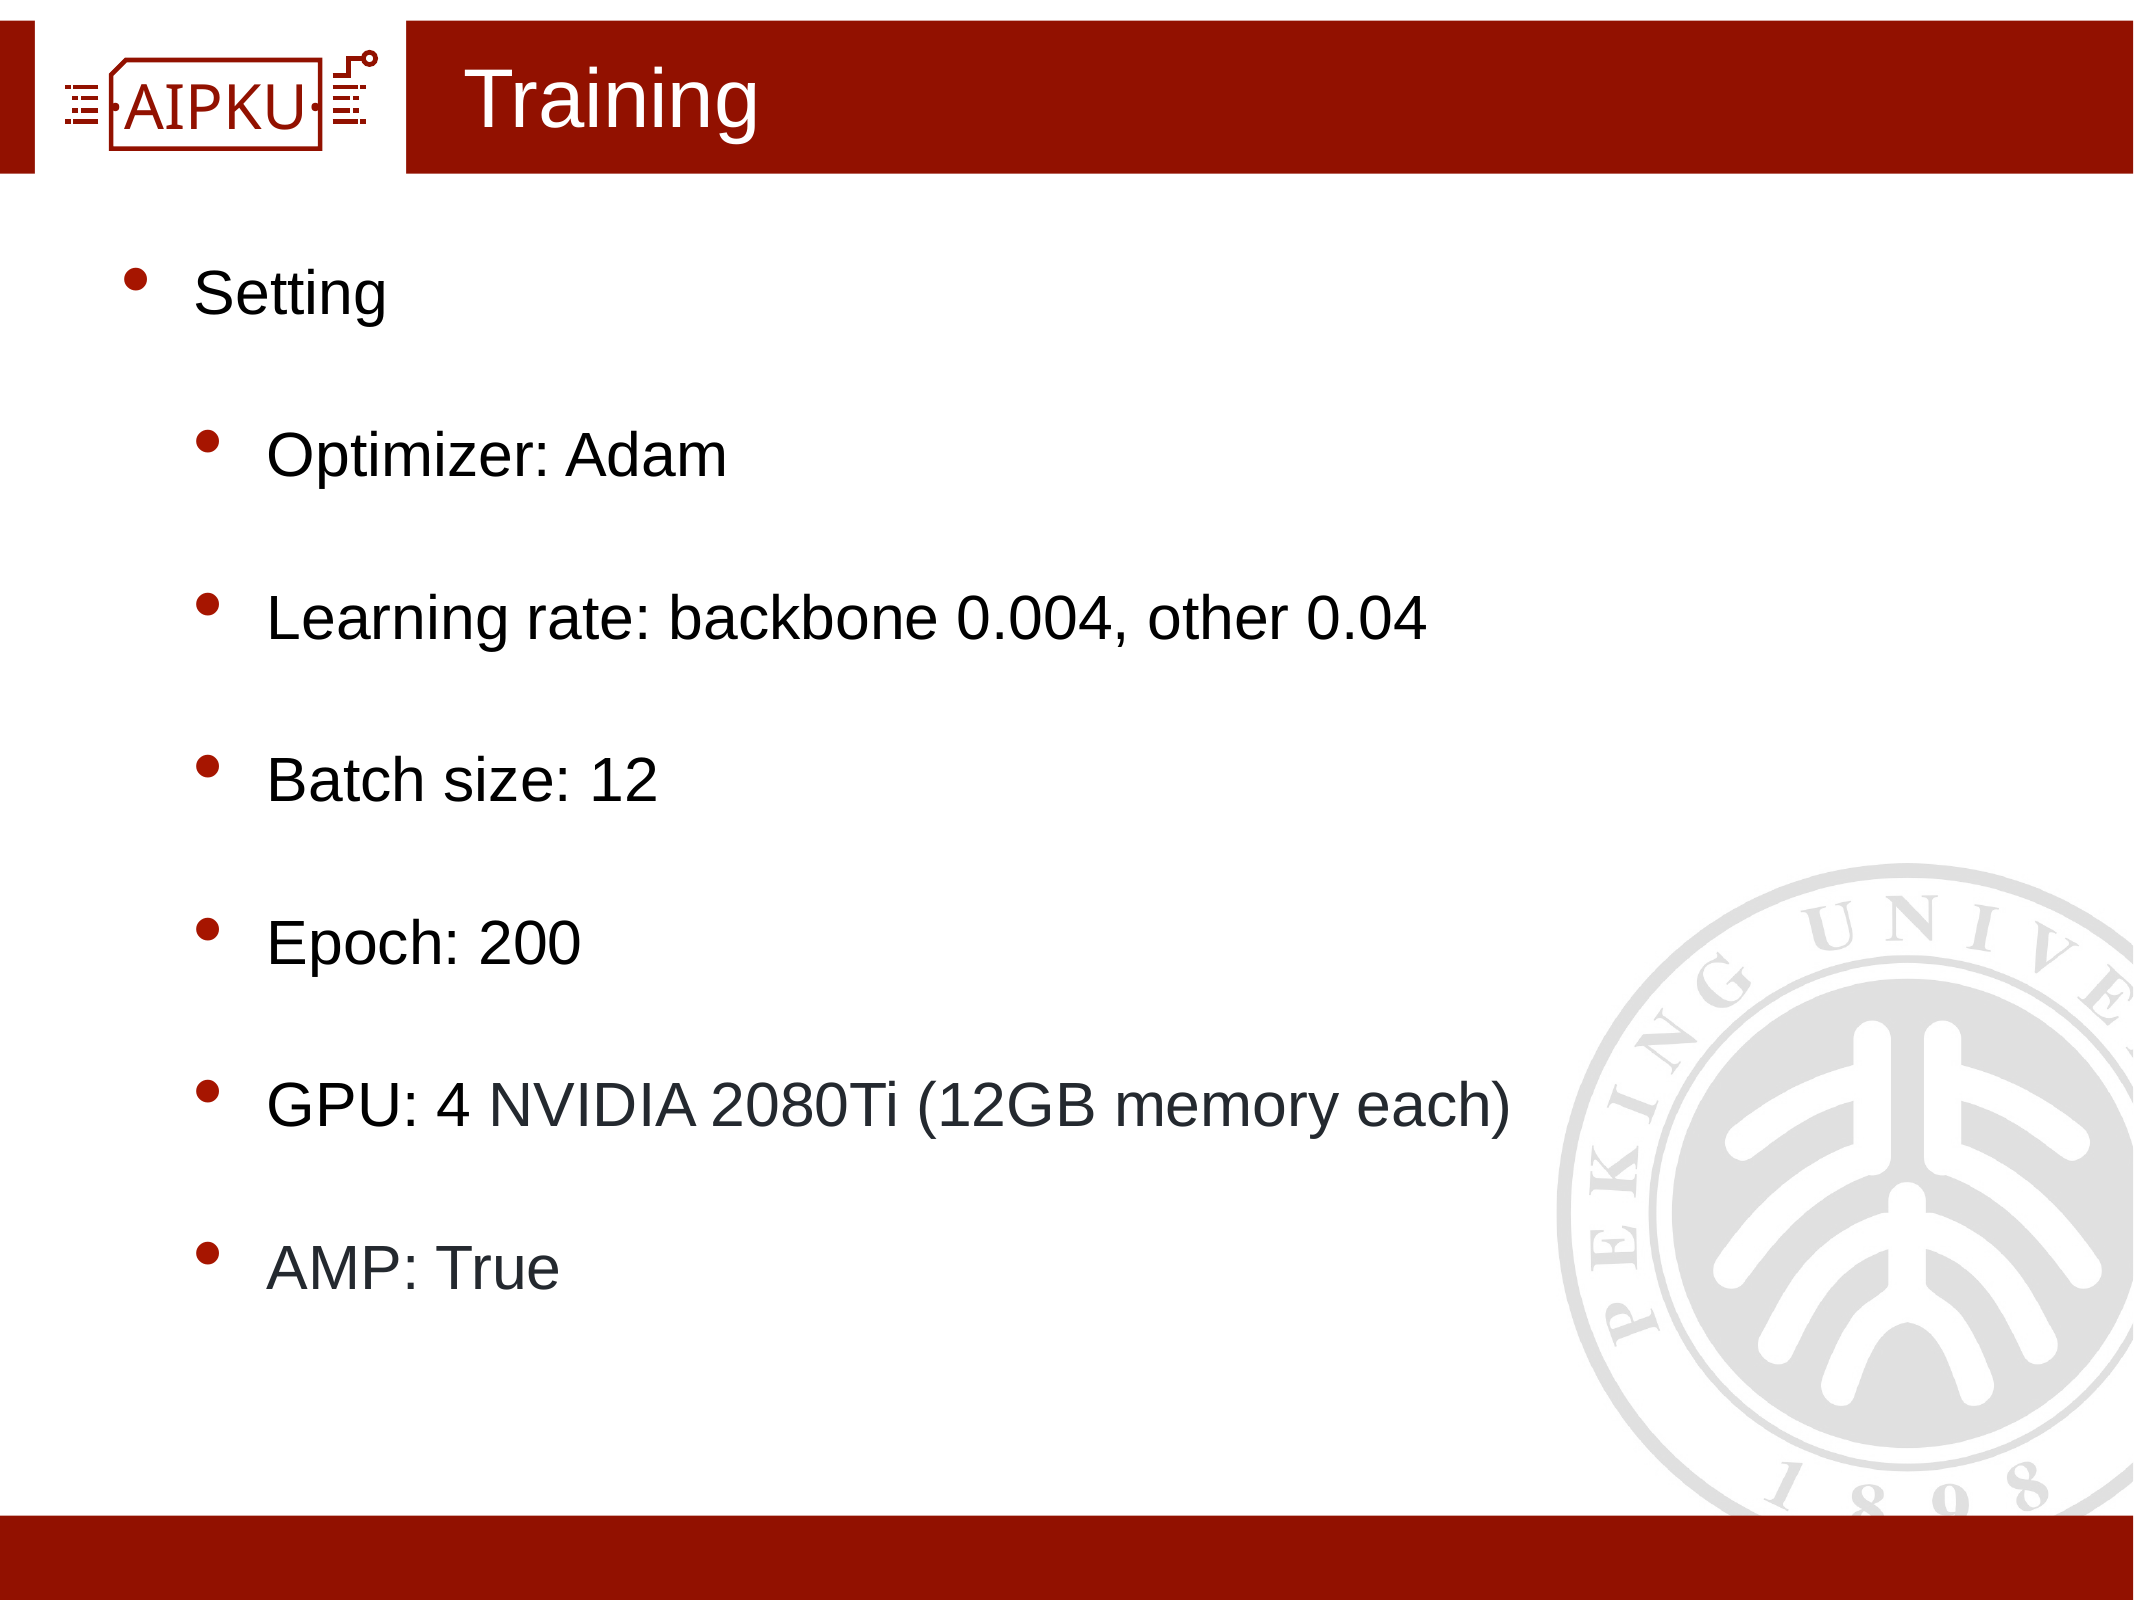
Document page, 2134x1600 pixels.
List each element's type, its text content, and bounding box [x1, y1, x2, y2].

title Training [448, 37, 2000, 158]
list Setting Optimizer: Adam Learning rate: backbone 0.004, other 0.04 Batch size: 12 Epoch: 200 GPU: 4 NVIDIA 2080Ti (12GB memory each) AMP: True [106, 244, 2134, 1462]
